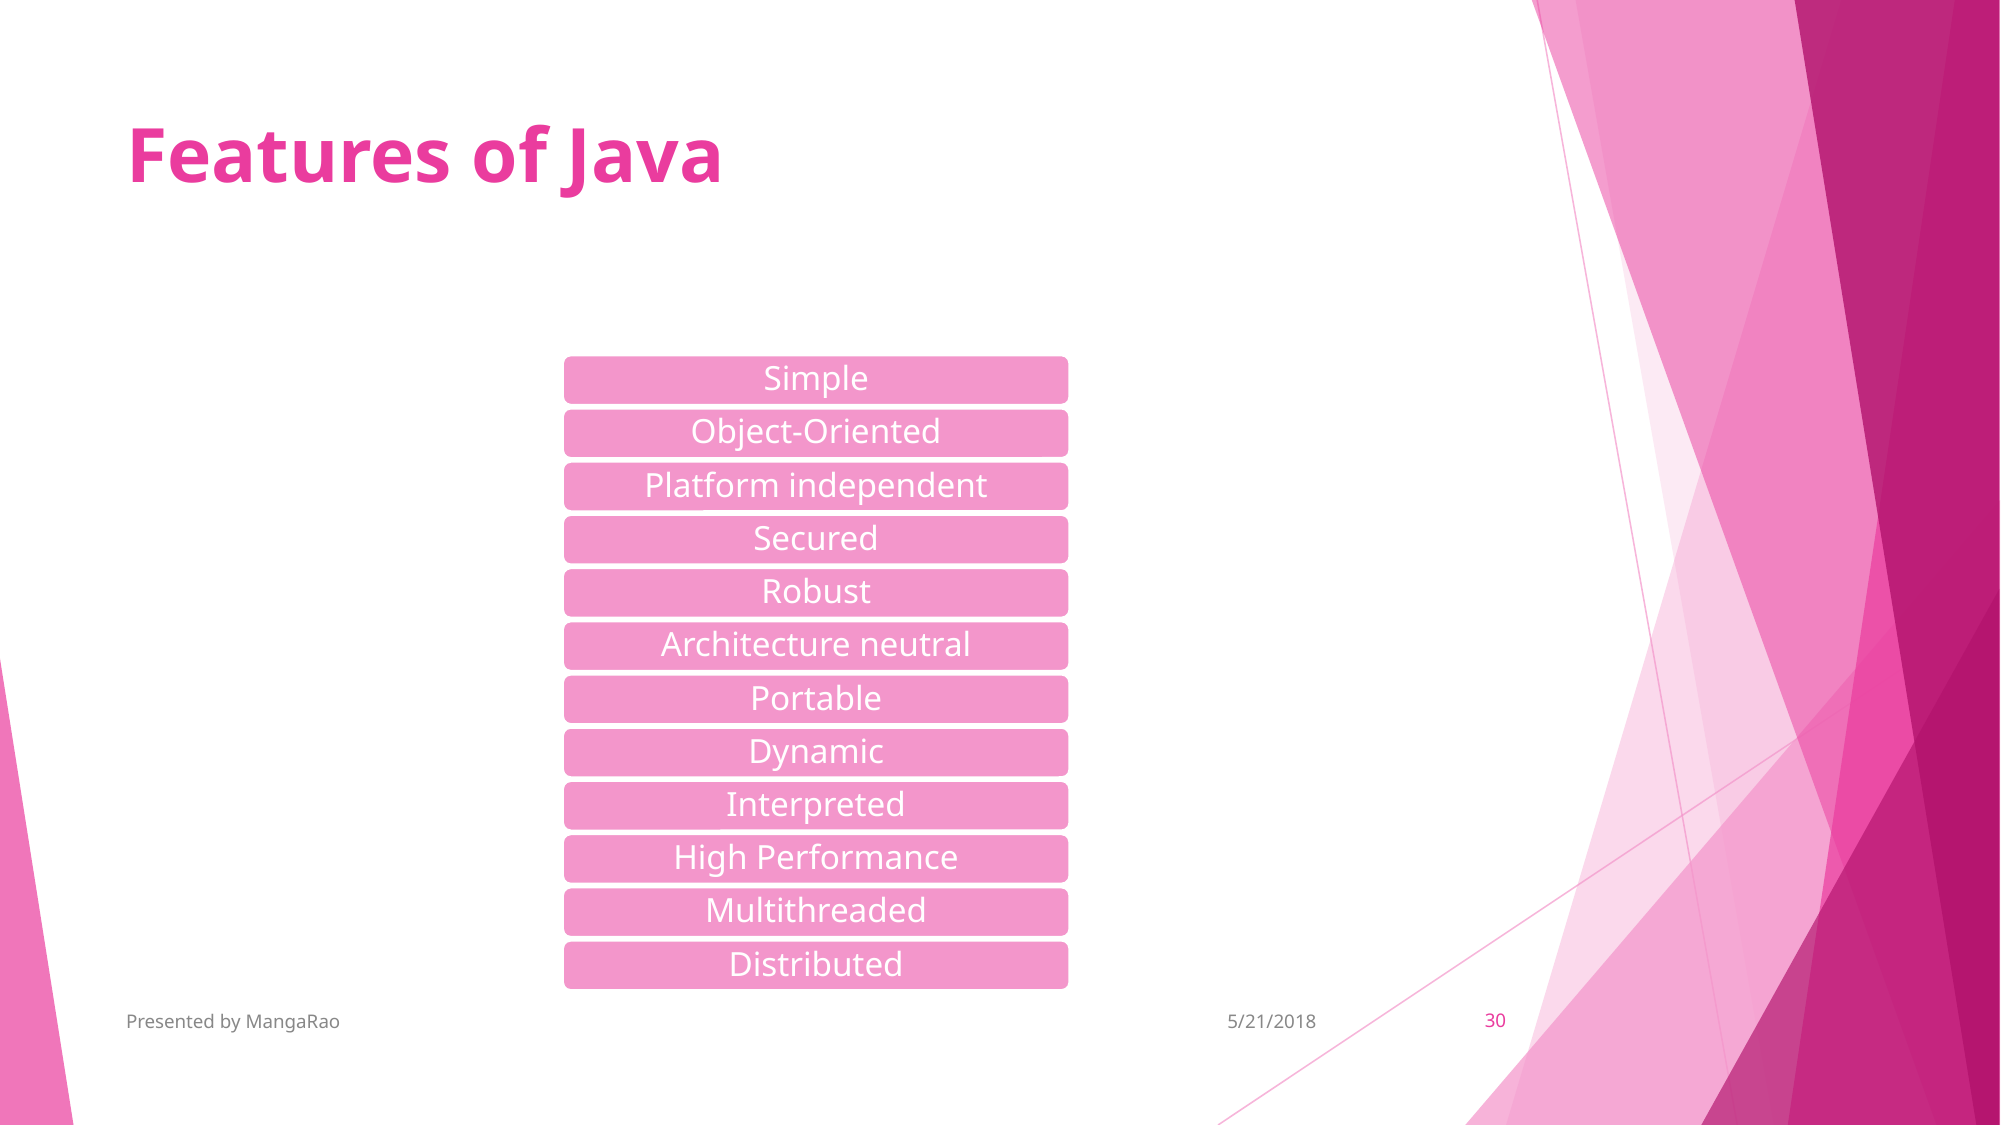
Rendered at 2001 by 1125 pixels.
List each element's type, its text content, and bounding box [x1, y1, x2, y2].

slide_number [1181, 991, 1332, 1051]
title Features of Java [111, 99, 1522, 317]
footer Presented by MangaRao [111, 991, 1145, 1051]
slide_number ‹#› [1409, 991, 1522, 1051]
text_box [562, 354, 1071, 991]
